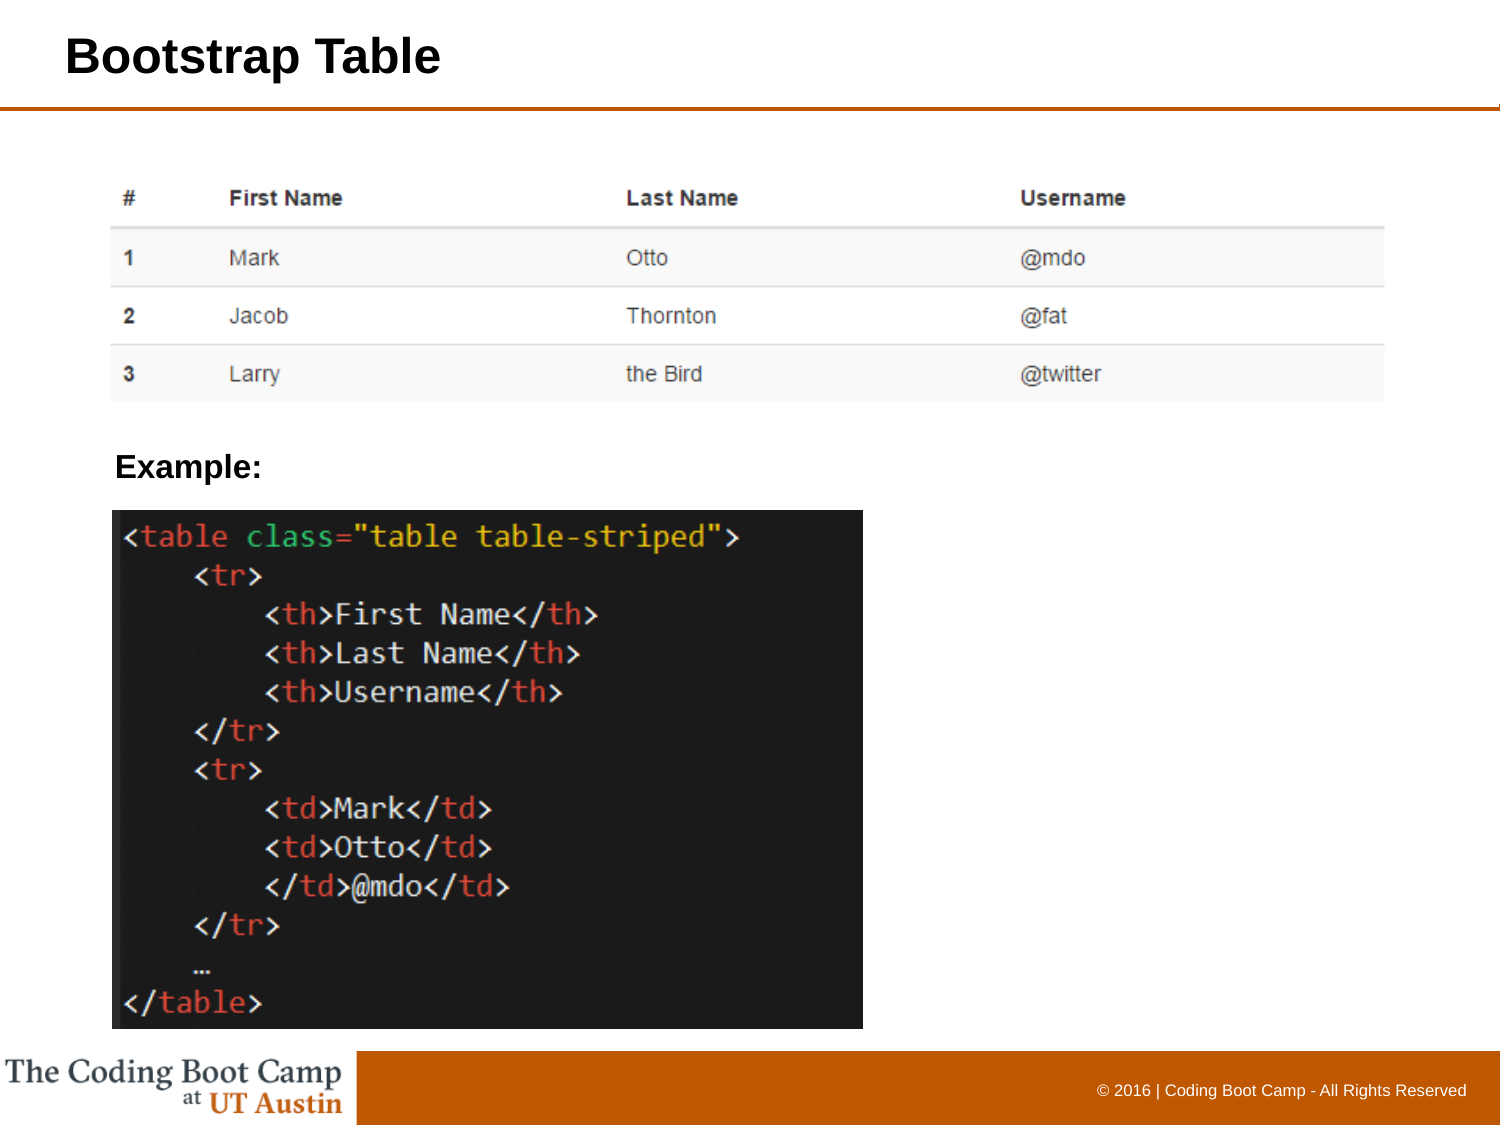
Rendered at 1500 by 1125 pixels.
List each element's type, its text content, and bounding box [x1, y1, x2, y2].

text_box [0, 0, 1500, 108]
picture [112, 510, 863, 1030]
text_box Bootstrap Table [49, 16, 888, 91]
picture [0, 1050, 357, 1125]
text_box Example: [99, 437, 1250, 493]
picture [95, 162, 1405, 421]
